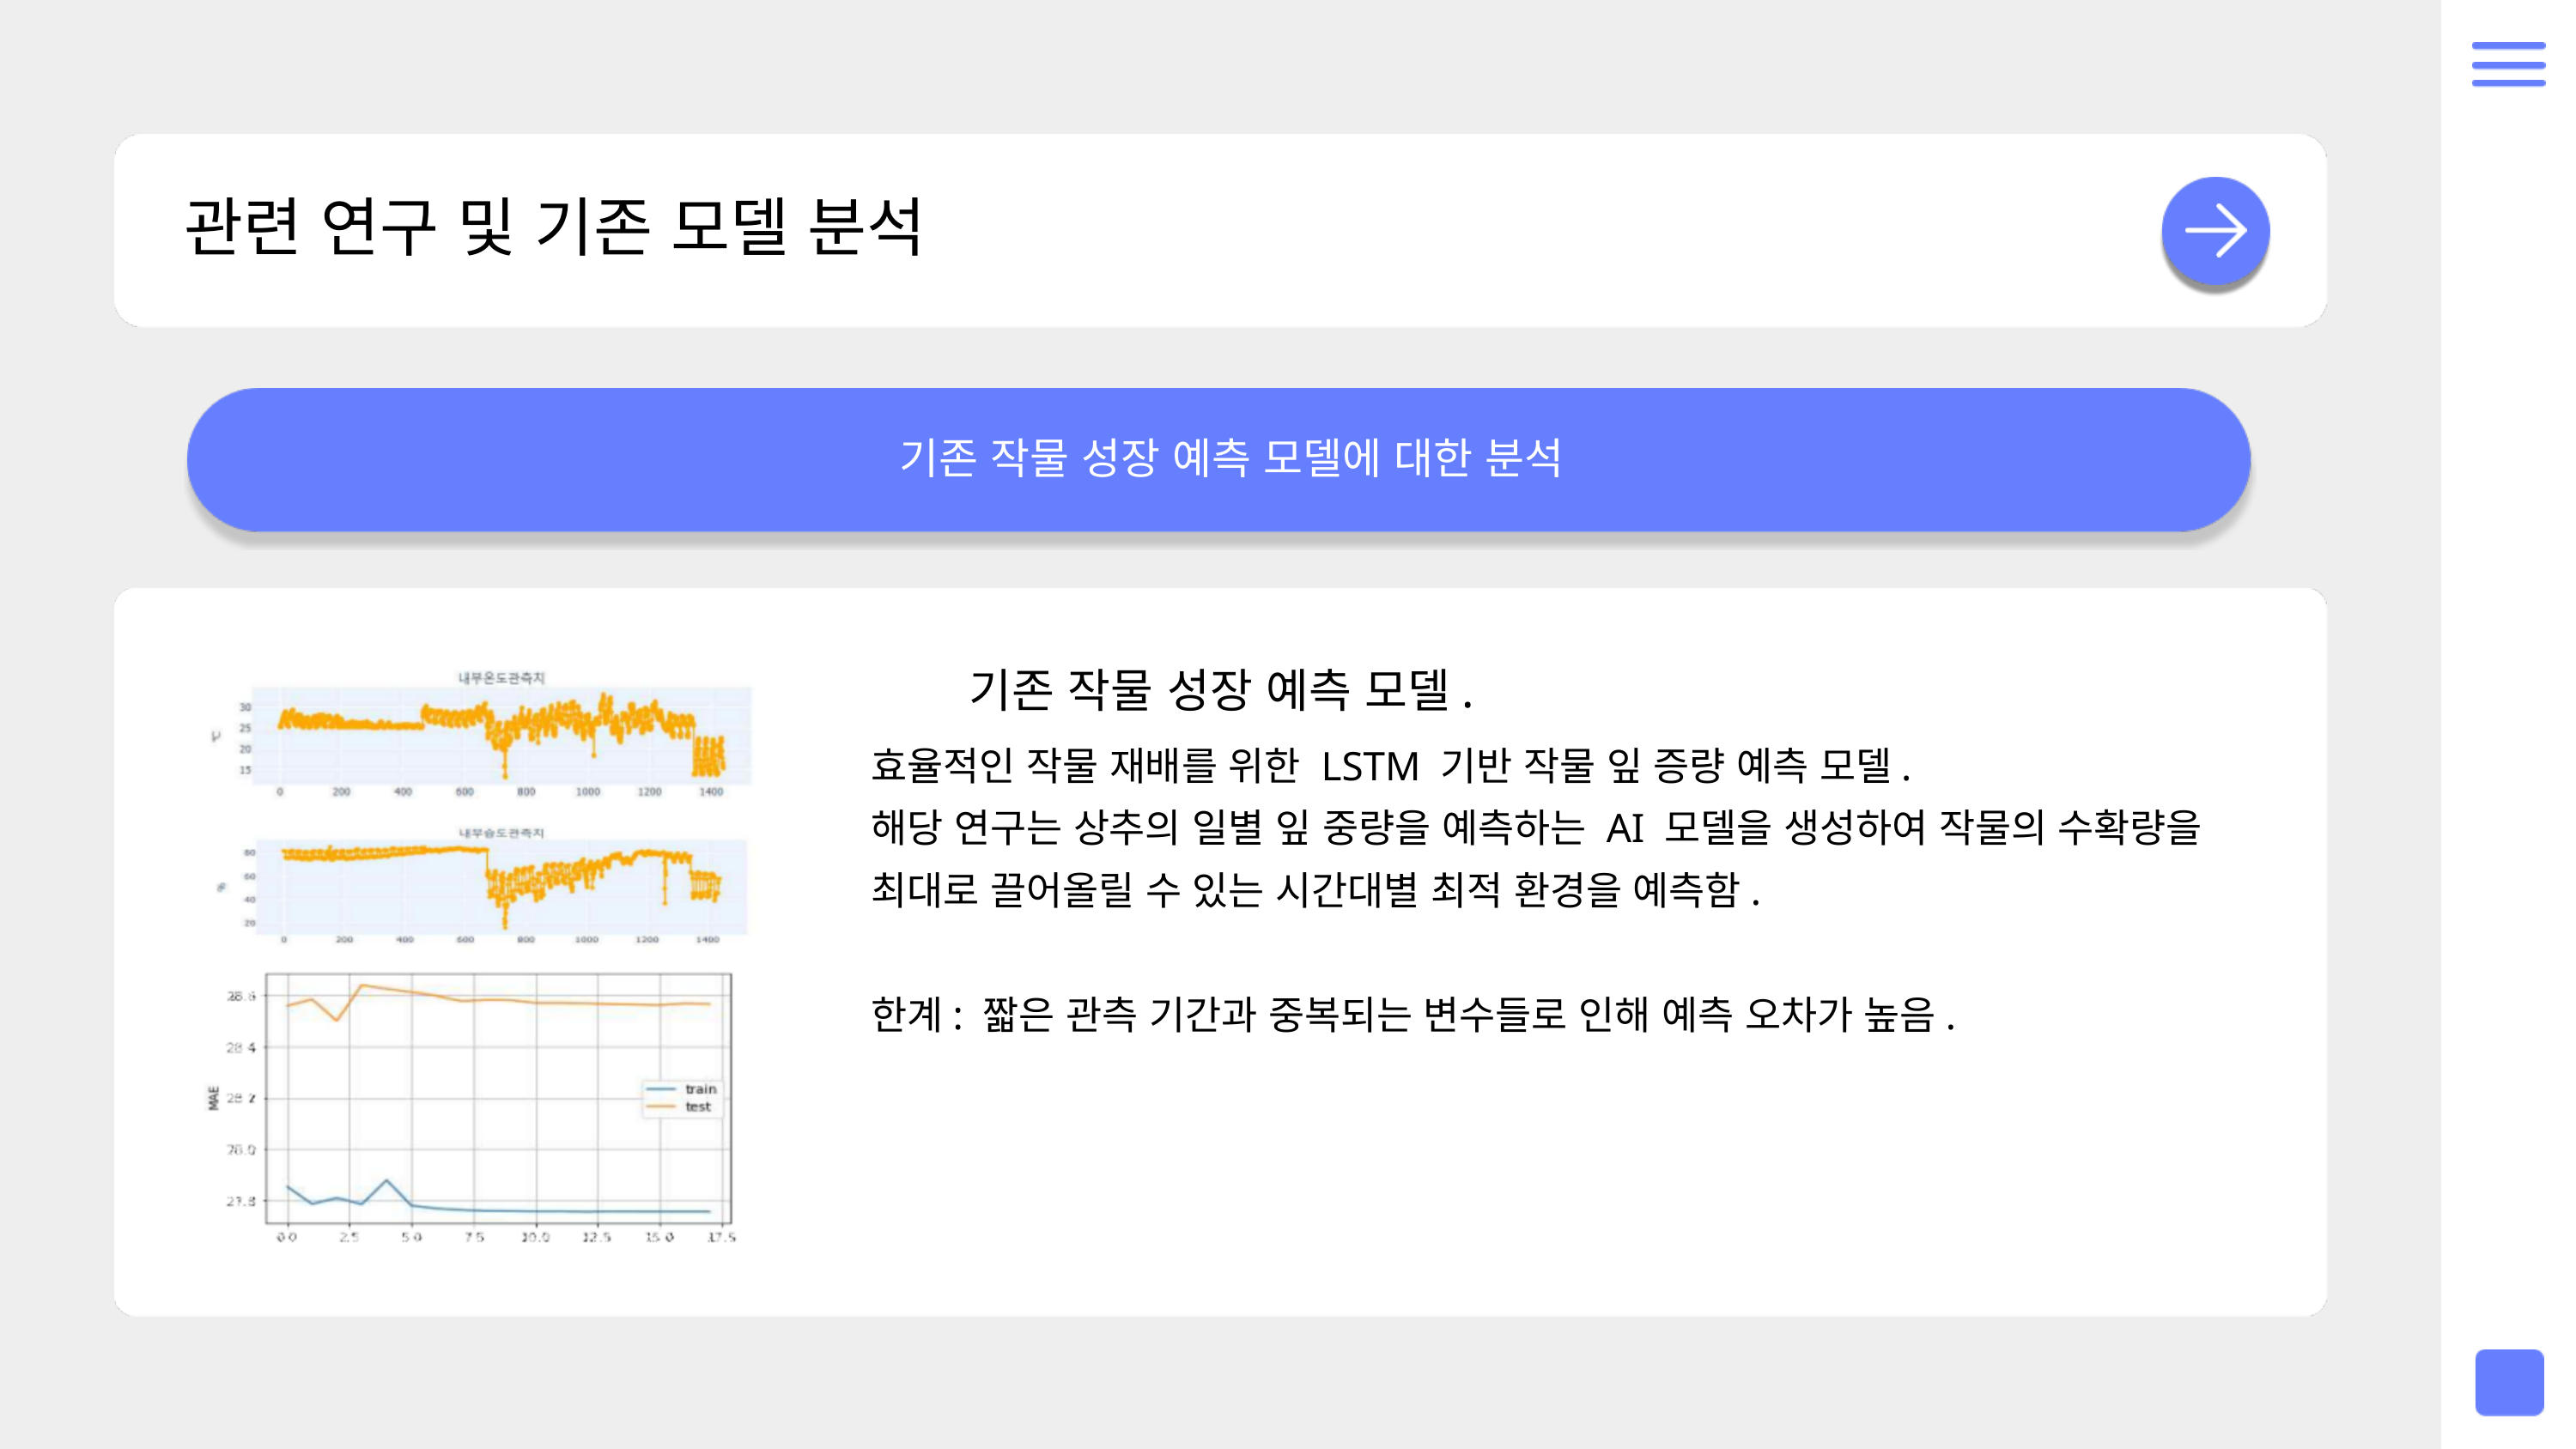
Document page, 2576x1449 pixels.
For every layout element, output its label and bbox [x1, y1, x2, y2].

picture [187, 387, 2253, 533]
picture [2441, 0, 2576, 1449]
picture [114, 588, 2328, 1317]
picture [114, 133, 2328, 328]
